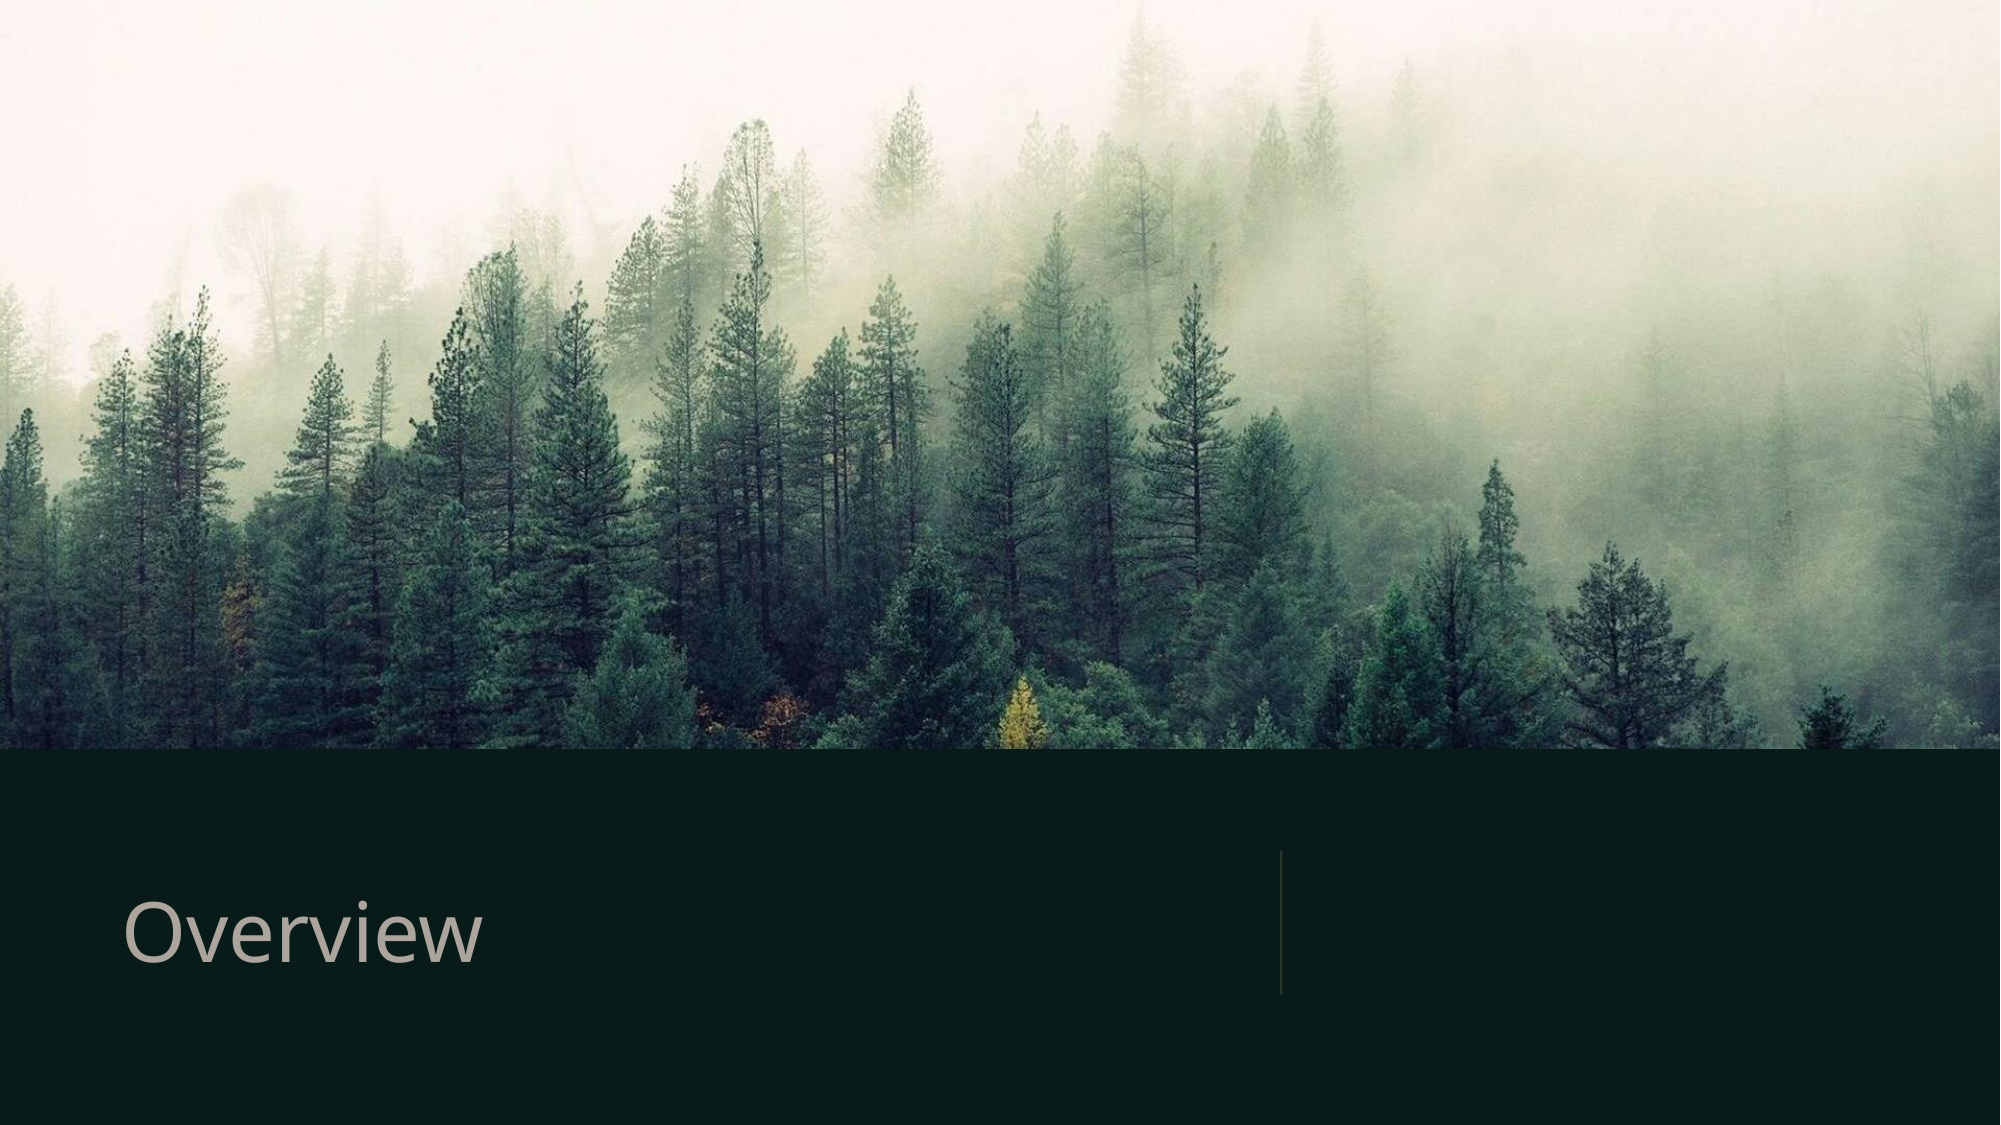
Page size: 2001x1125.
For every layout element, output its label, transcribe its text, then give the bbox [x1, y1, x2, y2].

title Overview [106, 829, 1234, 1029]
picture [0, 0, 2000, 749]
